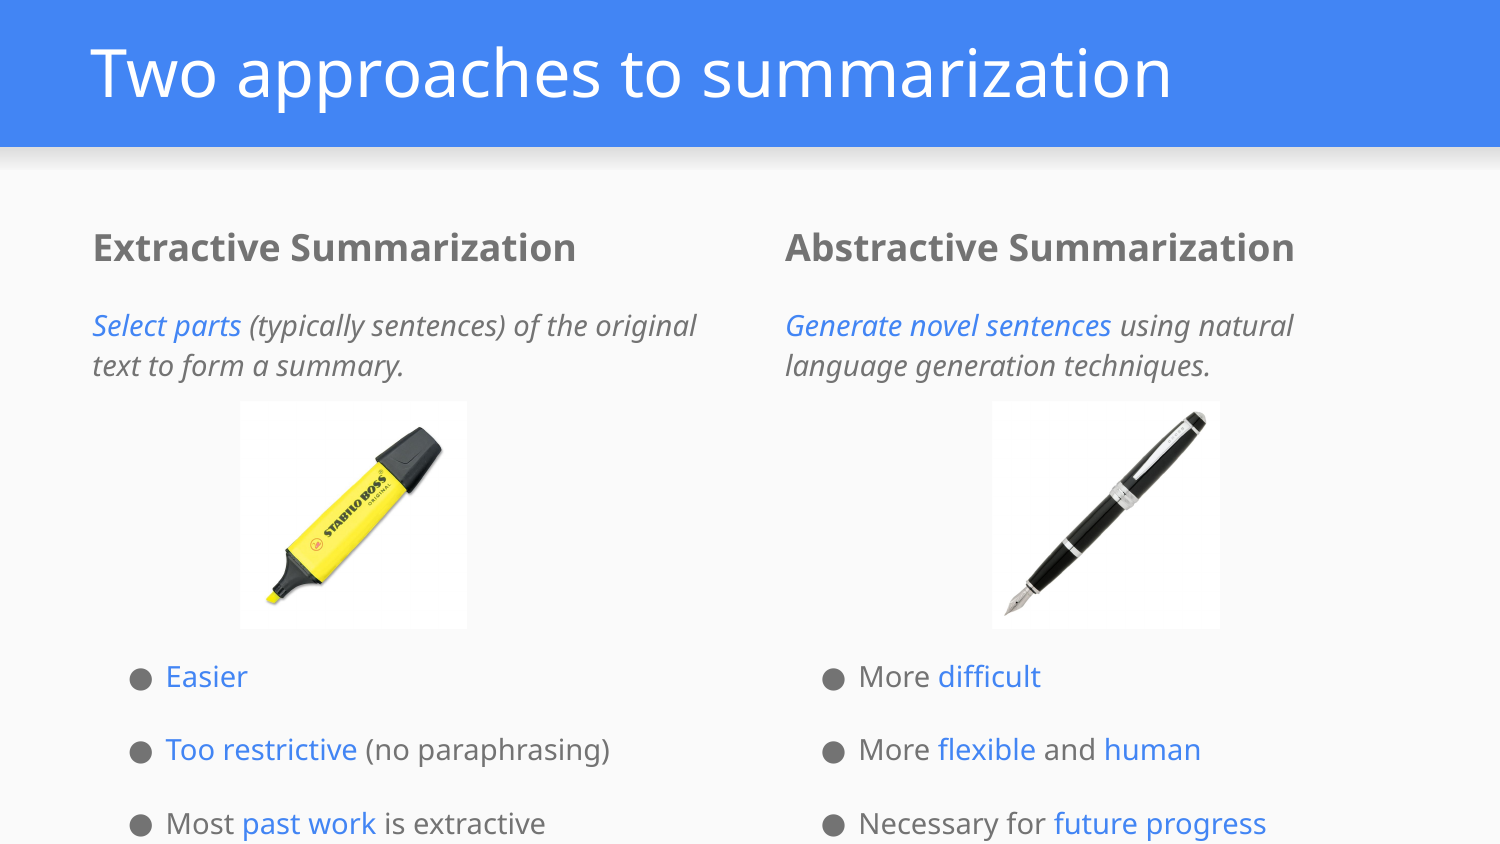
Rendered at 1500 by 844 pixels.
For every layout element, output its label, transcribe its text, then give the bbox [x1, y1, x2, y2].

picture [992, 401, 1220, 629]
list Abstractive Summarization Generate novel sentences using natural language generation techniques. [770, 202, 1427, 406]
list Easier Too restrictive (no paraphrasing) Most past work is extractive [75, 638, 732, 807]
list More difficult More flexible and human Necessary for future progress [768, 638, 1425, 807]
picture [239, 401, 468, 629]
list Extractive Summarization Select parts (typically sentences) of the original text to form a summary. [77, 202, 734, 402]
title Two approaches to summarization [75, 0, 1425, 126]
